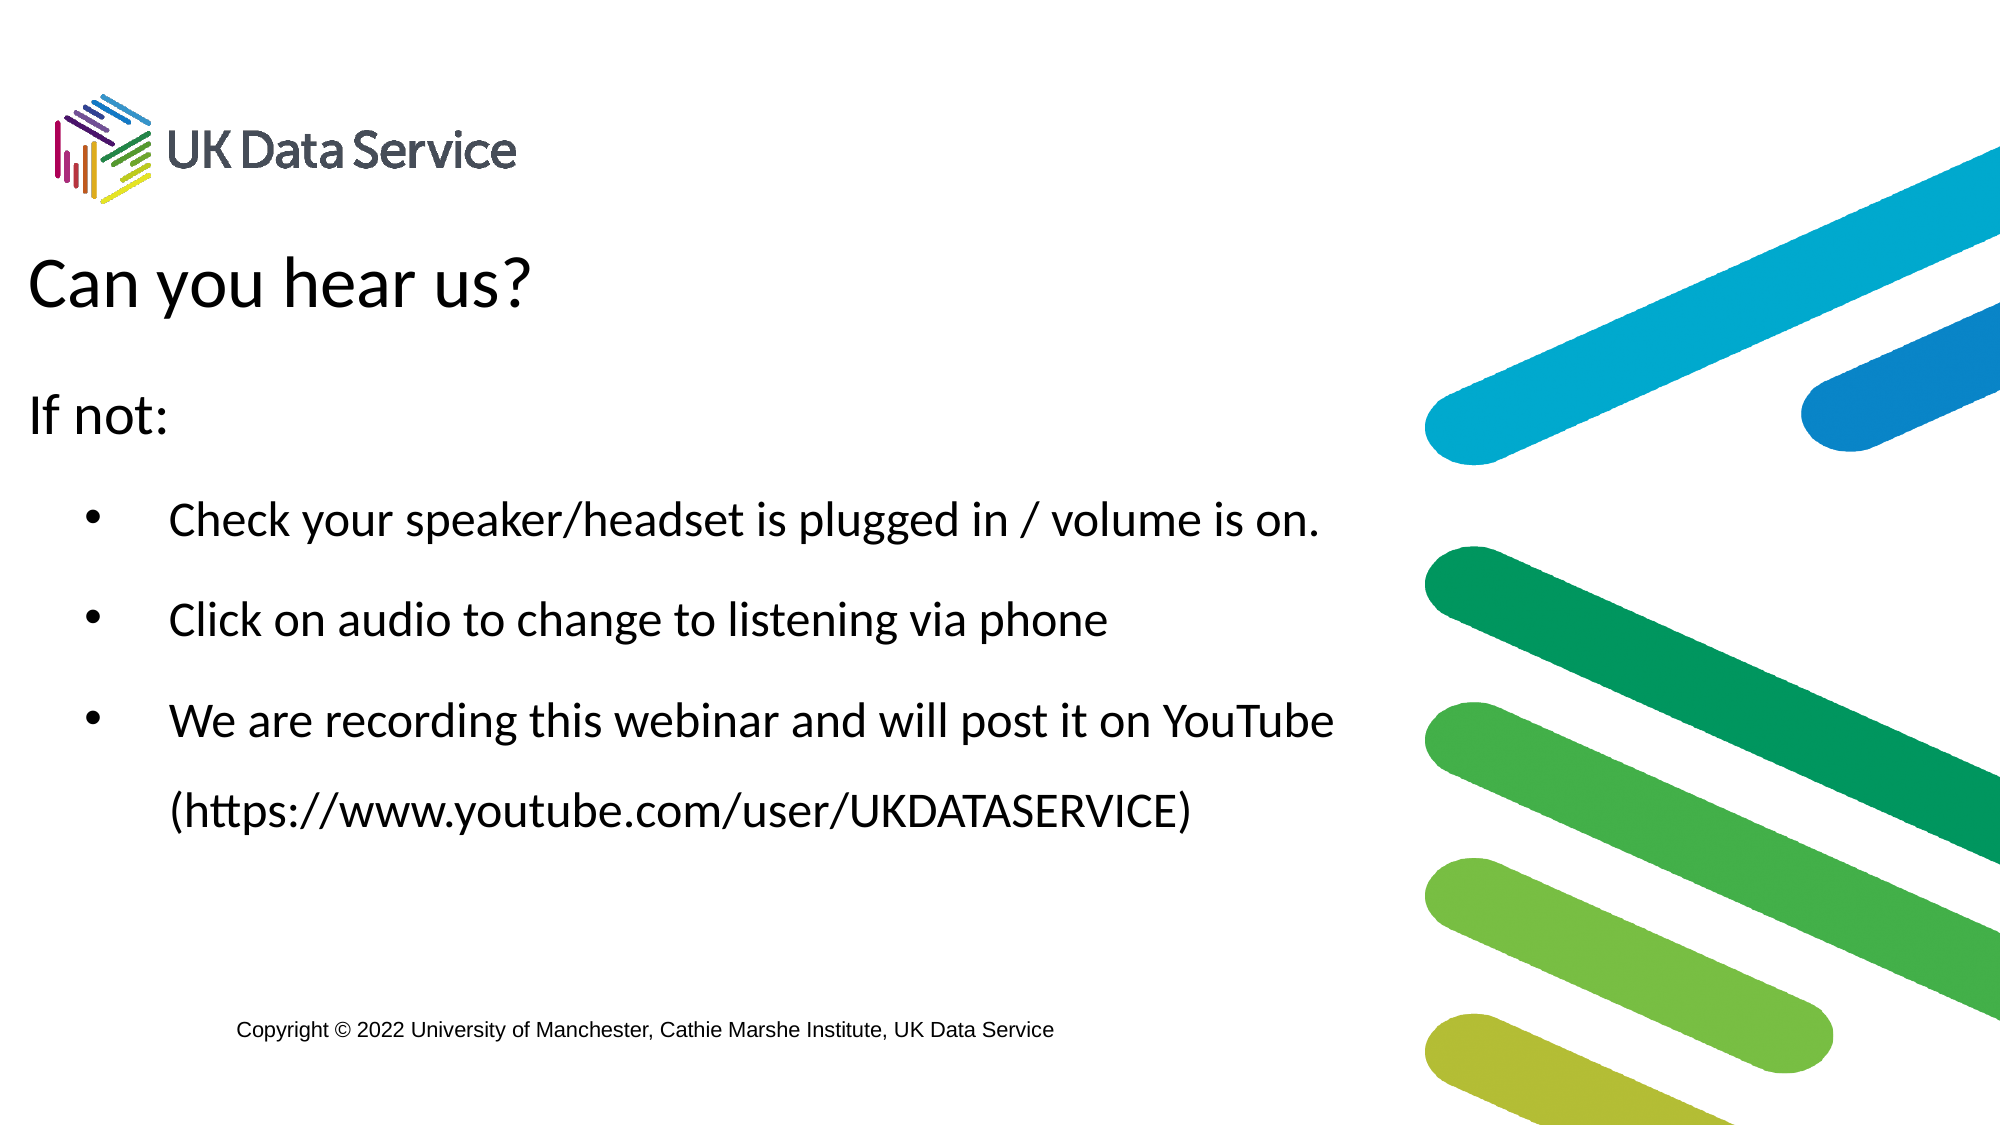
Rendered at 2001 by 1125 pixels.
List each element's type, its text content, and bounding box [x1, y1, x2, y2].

text_box Copyright © 2022 University of Manchester, Cathie Marshe Institute, UK Data Service . [0, 1008, 1071, 1125]
title Can you hear us? [13, 84, 1207, 333]
picture [1425, 0, 2000, 1125]
list If not: Check your speaker/headset is plugged in / volume is on. Click on audio to change to listening via phone We are recording this webinar and will post it on YouTube (https://www.youtube.com/user/UKDATASERVICE) [13, 333, 1455, 1009]
